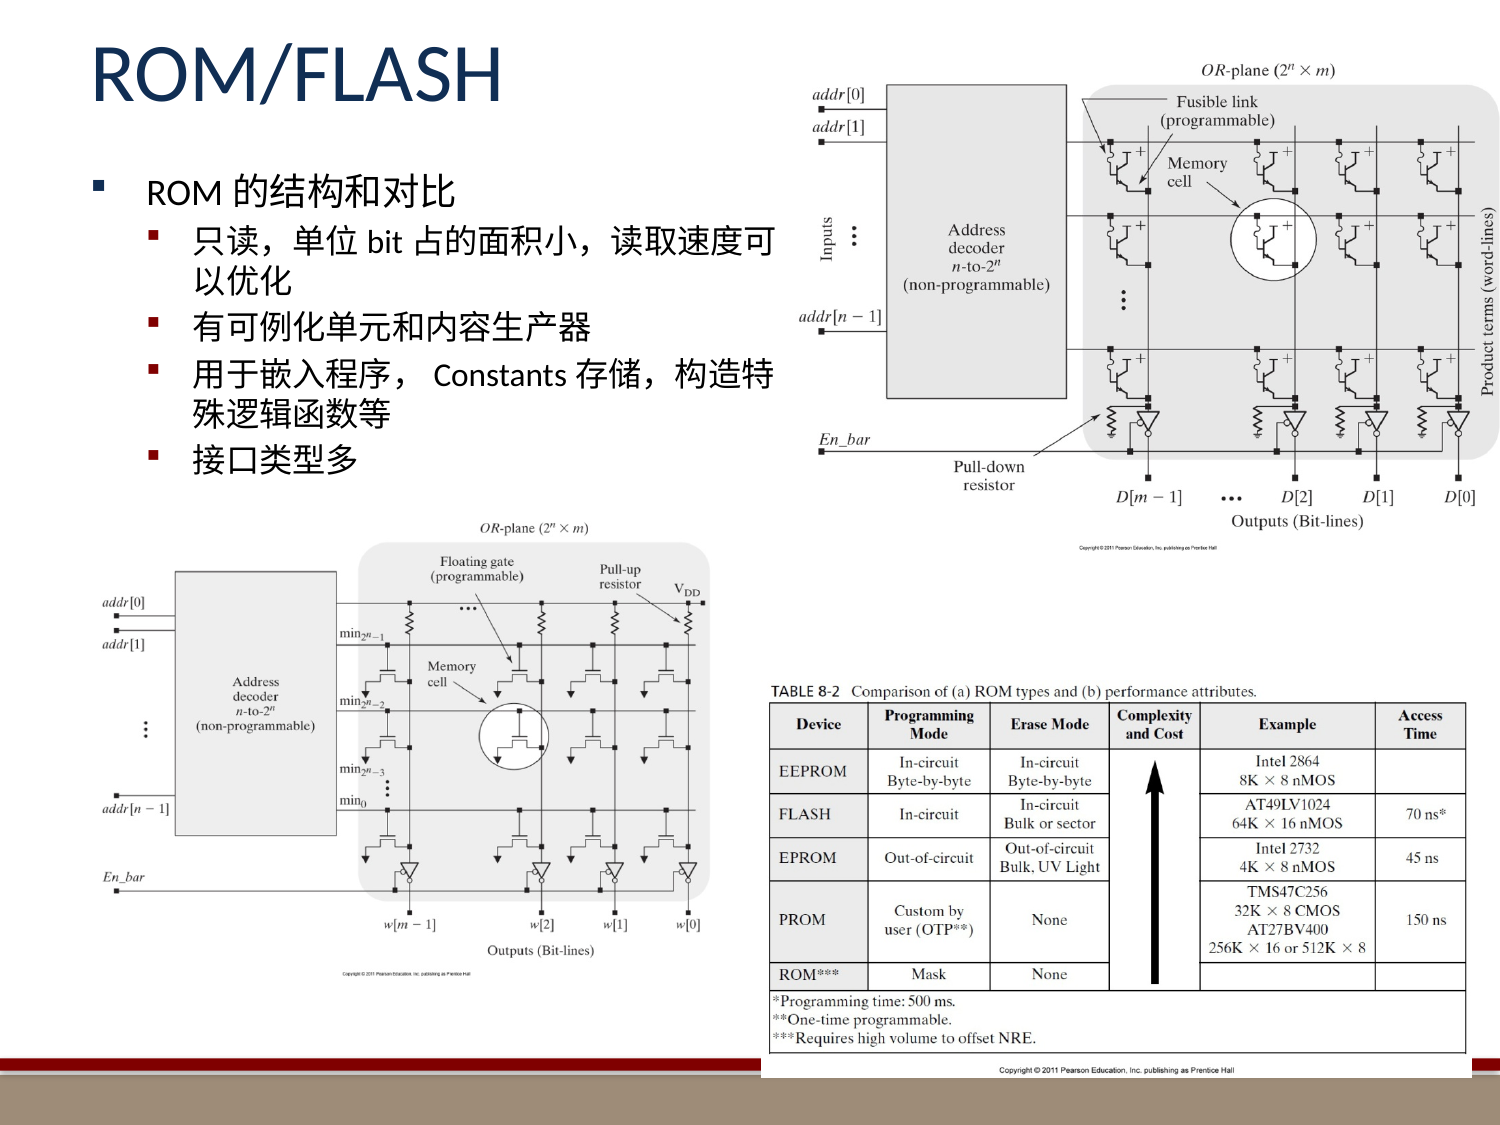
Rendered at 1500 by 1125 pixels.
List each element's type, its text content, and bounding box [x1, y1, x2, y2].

list ROM的结构和对比 只读，单位bit占的面积小，读取速度可以优化 有可例化单元和内容生产器 用于嵌入程序，Constants存储，构造特殊逻辑函数等 接口类型多 [74, 160, 822, 1036]
picture [794, 54, 1500, 563]
picture [100, 514, 712, 988]
title ROM/FLASH [74, 0, 1426, 138]
picture [761, 680, 1473, 1078]
